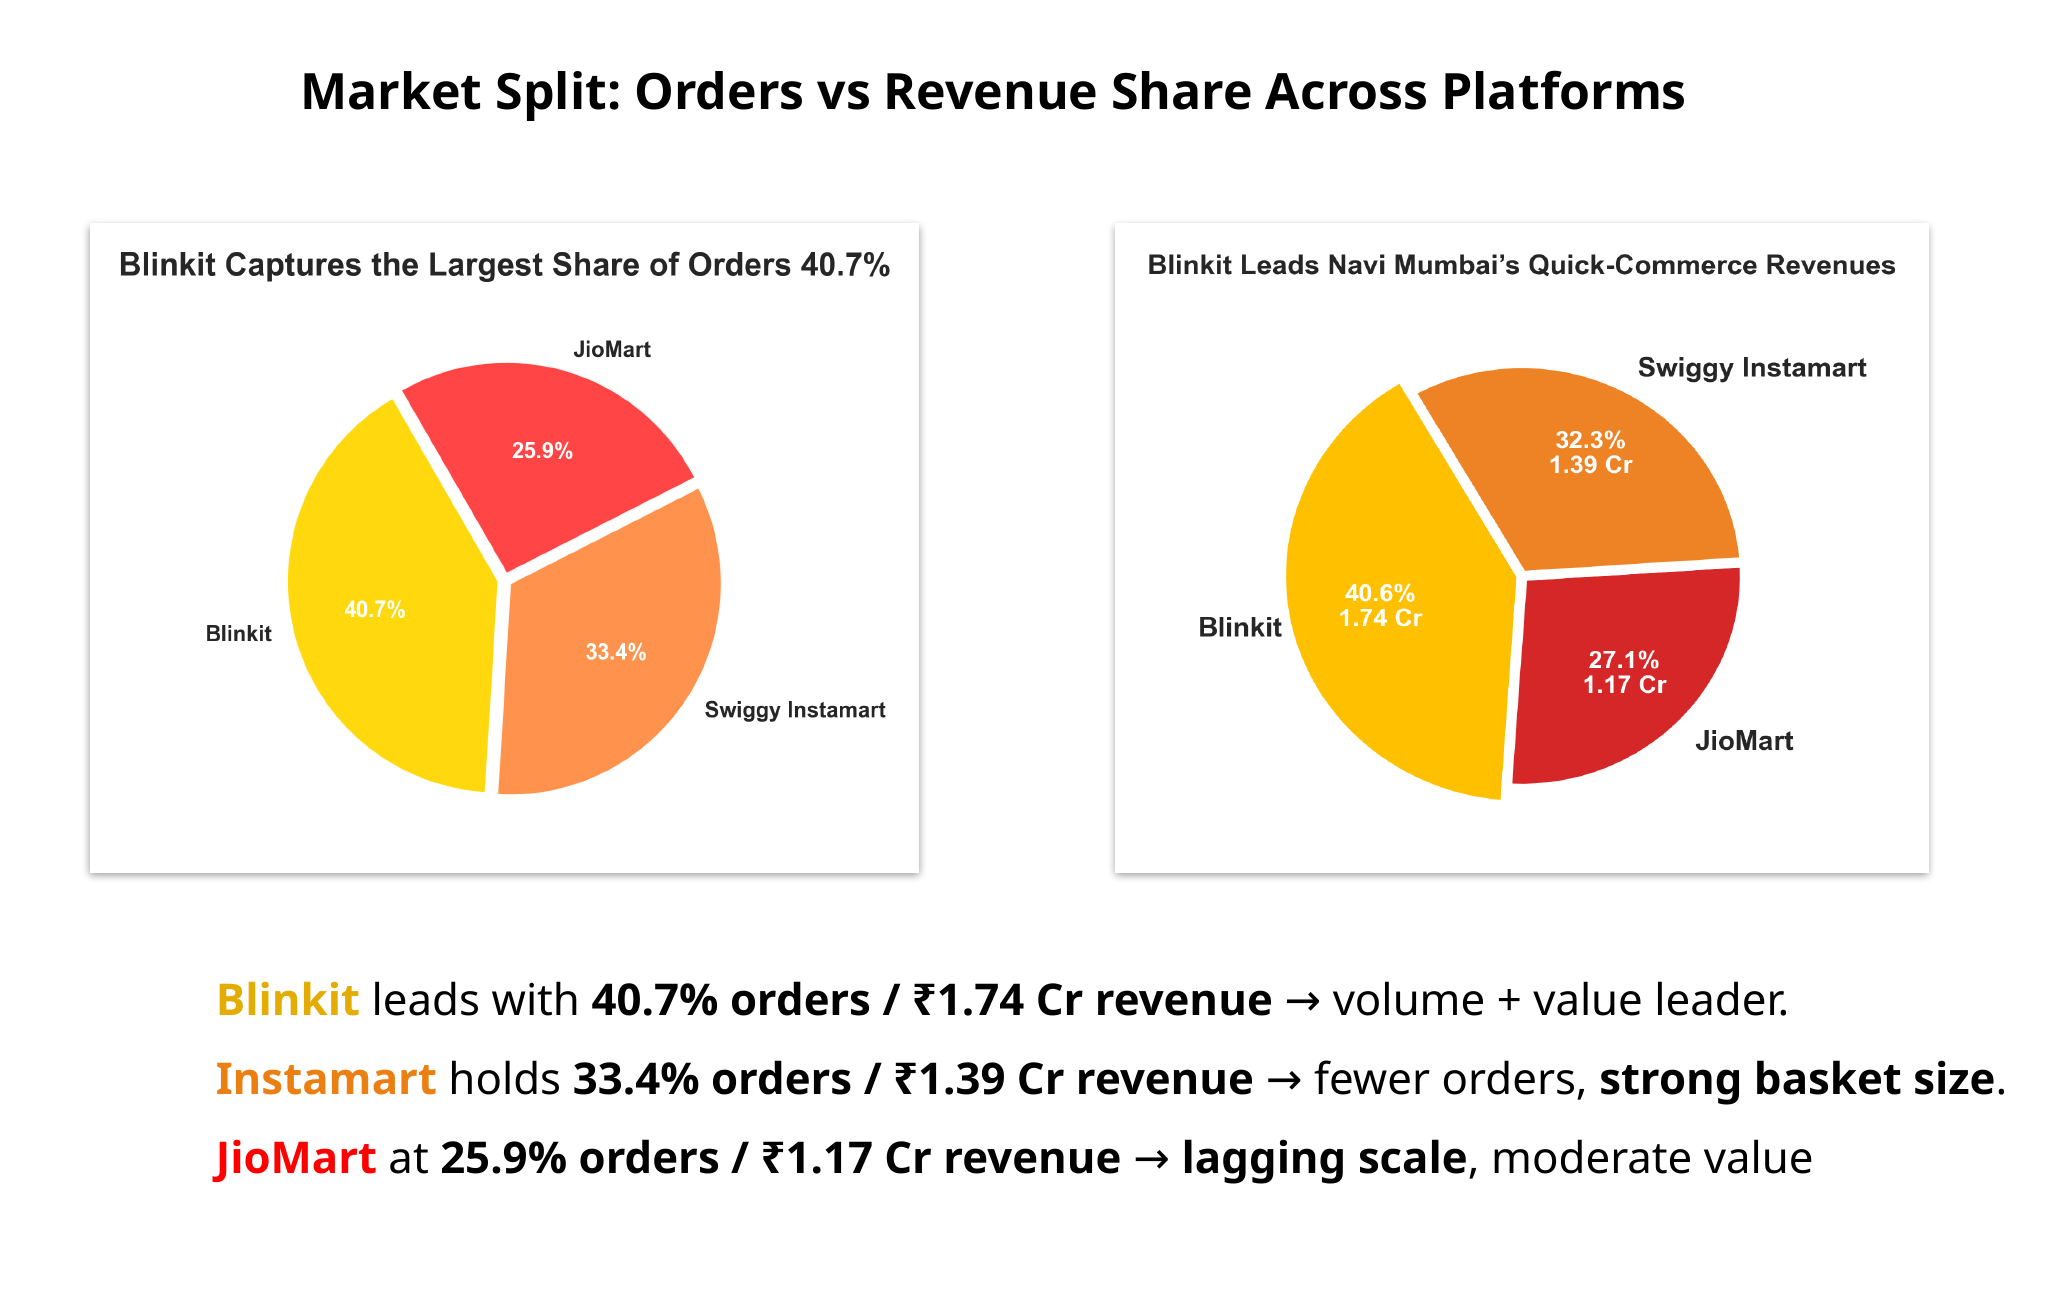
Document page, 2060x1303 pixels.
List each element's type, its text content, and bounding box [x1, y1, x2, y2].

picture [104, 238, 905, 859]
subtitle Blinkit leads with 40.7% orders / ₹1.74 Cr revenue → volume + value leader. Instamart holds 33.4% orders / ₹1.39 Cr revenue → fewer orders, strong basket size. JioMart at 25.9% orders / ₹1.17 Cr revenue → lagging scale, moderate value [200, 678, 2060, 1303]
picture [1129, 238, 1915, 859]
title Market Split: Orders vs Revenue Share Across Platforms [285, 0, 2060, 128]
